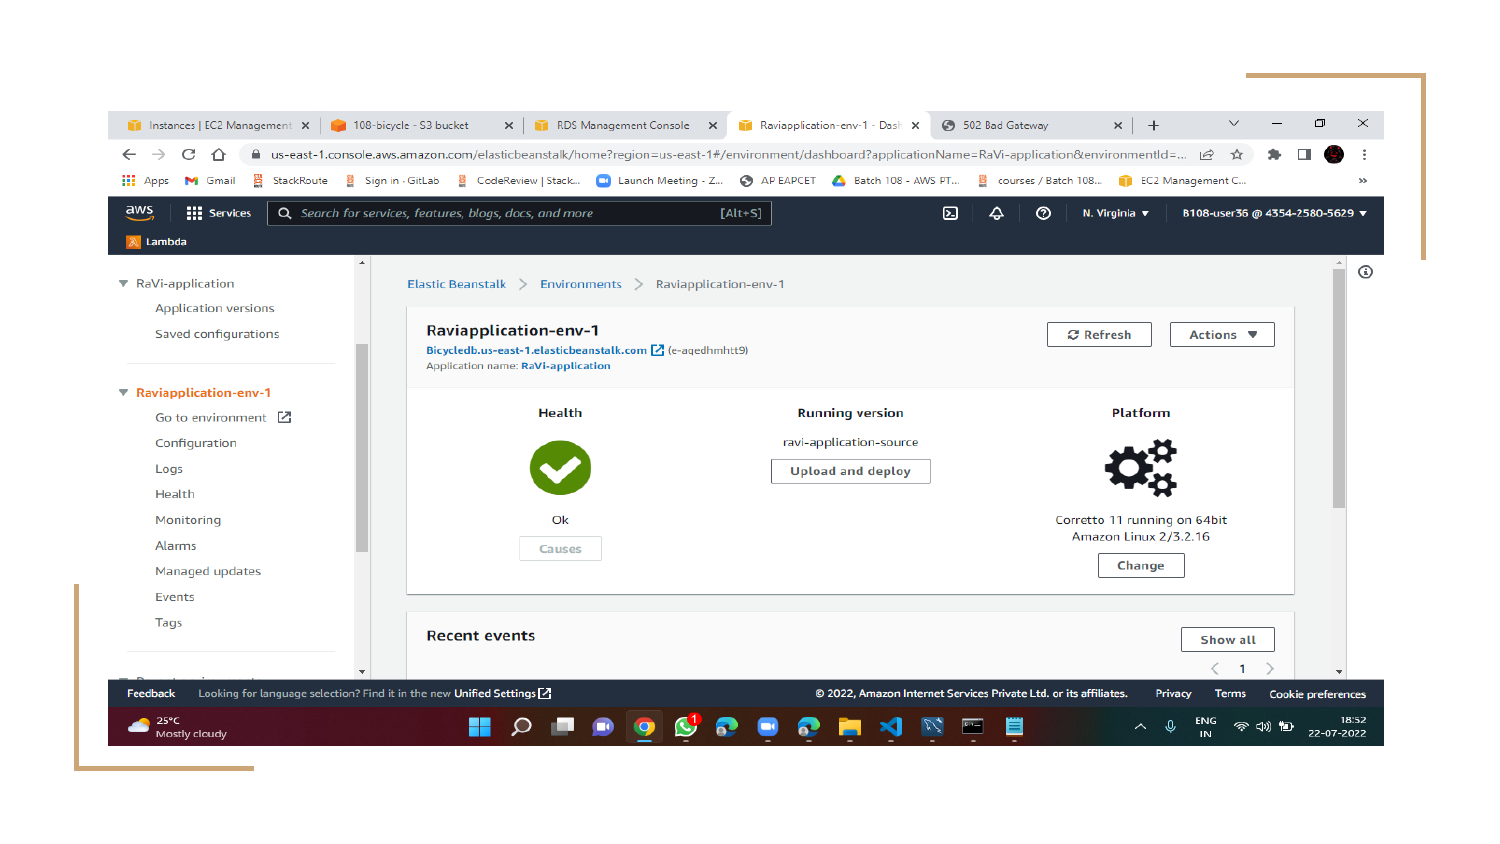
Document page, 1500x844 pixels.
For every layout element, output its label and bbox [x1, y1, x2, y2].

picture [108, 111, 1384, 746]
